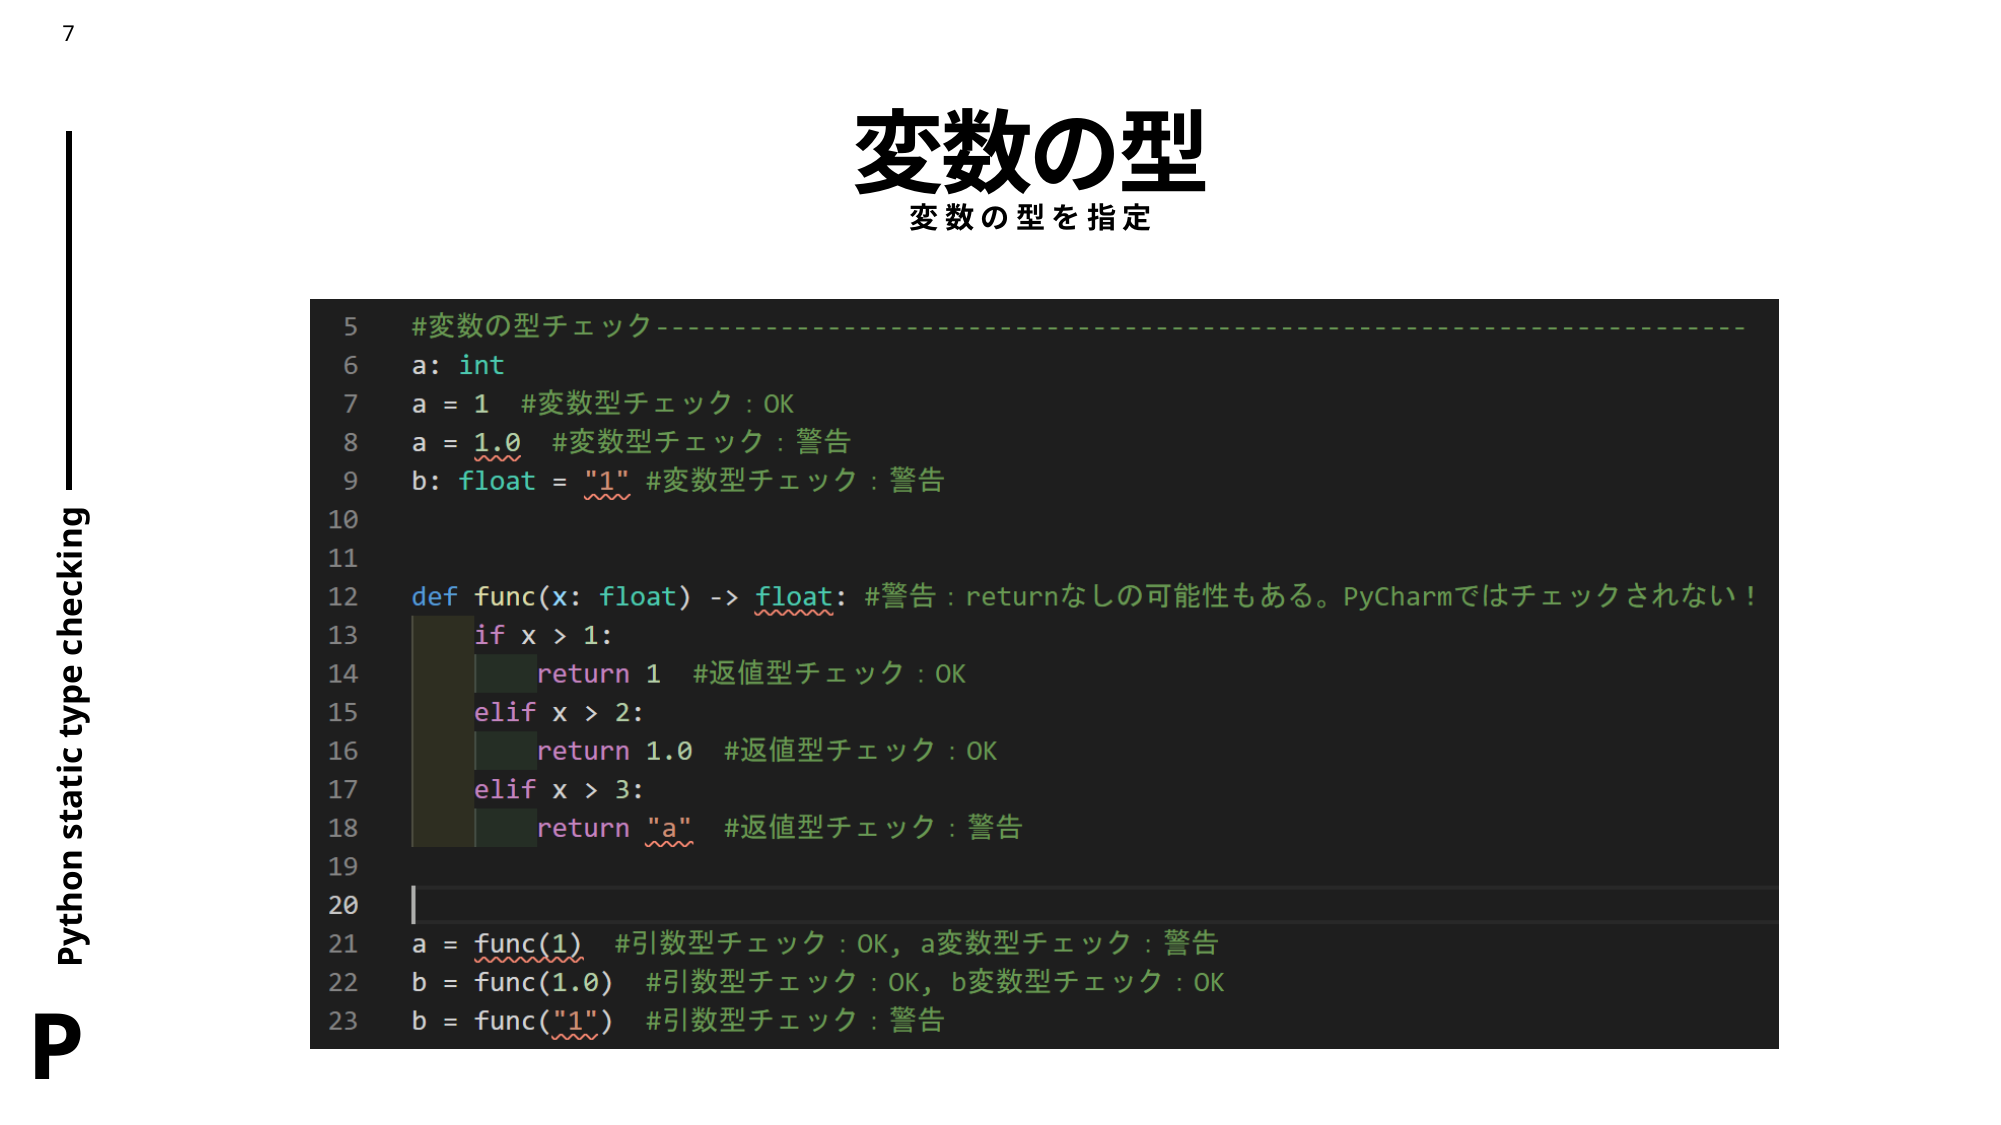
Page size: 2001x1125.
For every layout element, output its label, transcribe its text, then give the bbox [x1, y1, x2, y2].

title 変数の型 [137, 0, 1925, 192]
picture [310, 299, 1779, 1050]
list 変数の型を指定 [137, 192, 1925, 246]
